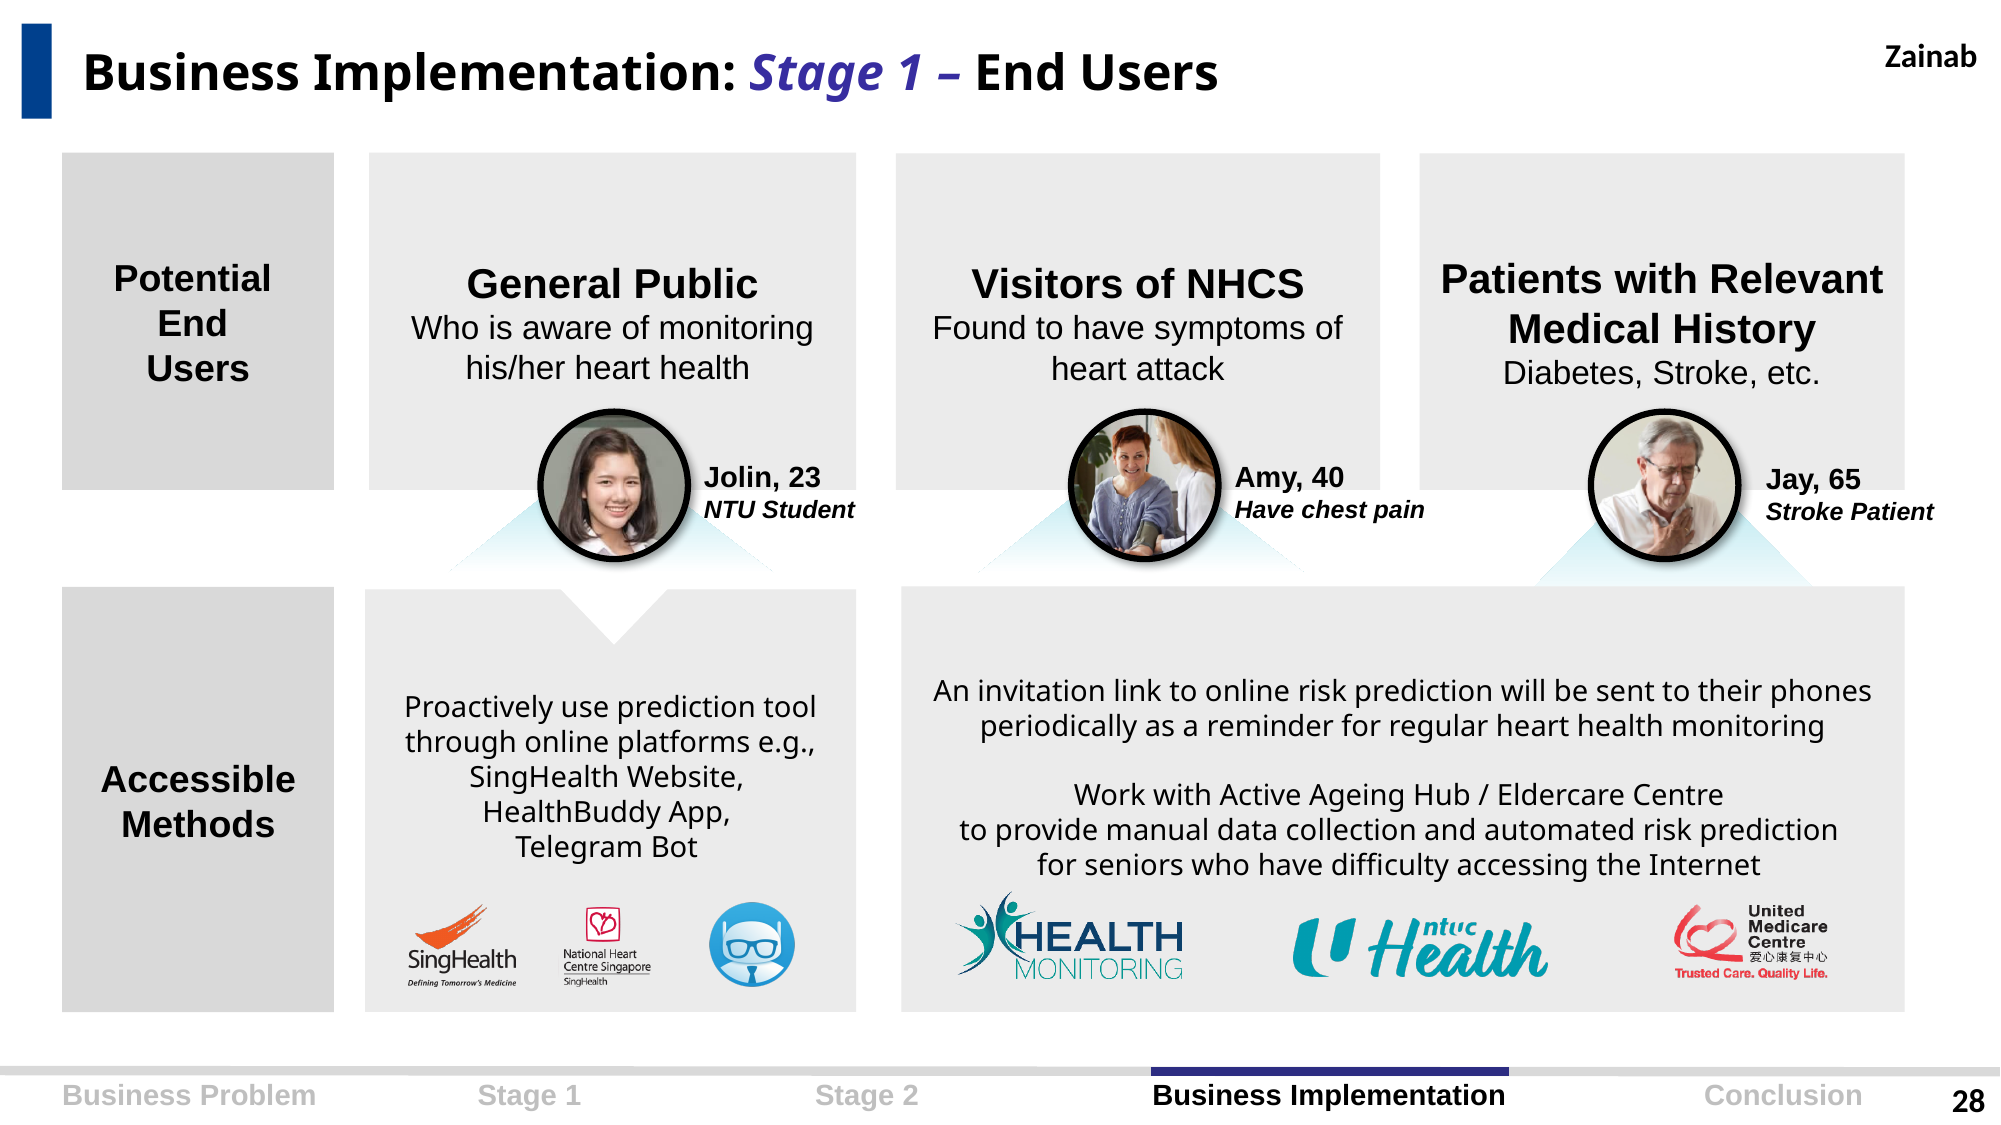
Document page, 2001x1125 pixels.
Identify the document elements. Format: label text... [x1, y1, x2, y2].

text_box [975, 500, 1308, 575]
text_box Jay, 65 Stroke Patient [1750, 453, 2000, 533]
text_box An invitation link to online risk prediction will be sent to their phones periodically as a reminder for regular heart health monitoring Work with Active Ageing Hub / Eldercare Centre to provide manual data collection and automated risk prediction for seniors who have difficulty accessing the Internet [900, 585, 1906, 1013]
text_box Visitors of NHCS Found to have symptoms of heart attack [895, 152, 1381, 491]
text_box [452, 499, 593, 568]
text_box Zainab [1542, 26, 1993, 87]
slide_number 28 [1550, 1071, 2000, 1125]
text_box Patients with Relevant Medical History Diabetes, Stroke, etc. [1419, 152, 1906, 491]
text_box Jolin, 23 NTU Student [691, 450, 941, 531]
text_box [1534, 518, 1813, 585]
picture [955, 883, 1182, 987]
picture [408, 894, 516, 987]
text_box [558, 906, 651, 987]
picture [540, 411, 688, 560]
picture [1590, 411, 1739, 560]
text_box Accessible Methods [61, 586, 335, 1013]
picture [1070, 411, 1219, 560]
picture [709, 902, 795, 987]
text_box [643, 512, 770, 568]
picture [1674, 895, 1828, 988]
picture [1292, 918, 1548, 977]
text_box General Public Who is aware of monitoring his/her heart health [368, 152, 857, 491]
text_box Amy, 40 Have chest pain [1220, 450, 1472, 531]
text_box Potential End Users [61, 152, 335, 491]
text_box Business Implementation: Stage 1 – End Users [67, 32, 1322, 108]
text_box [364, 568, 857, 1013]
